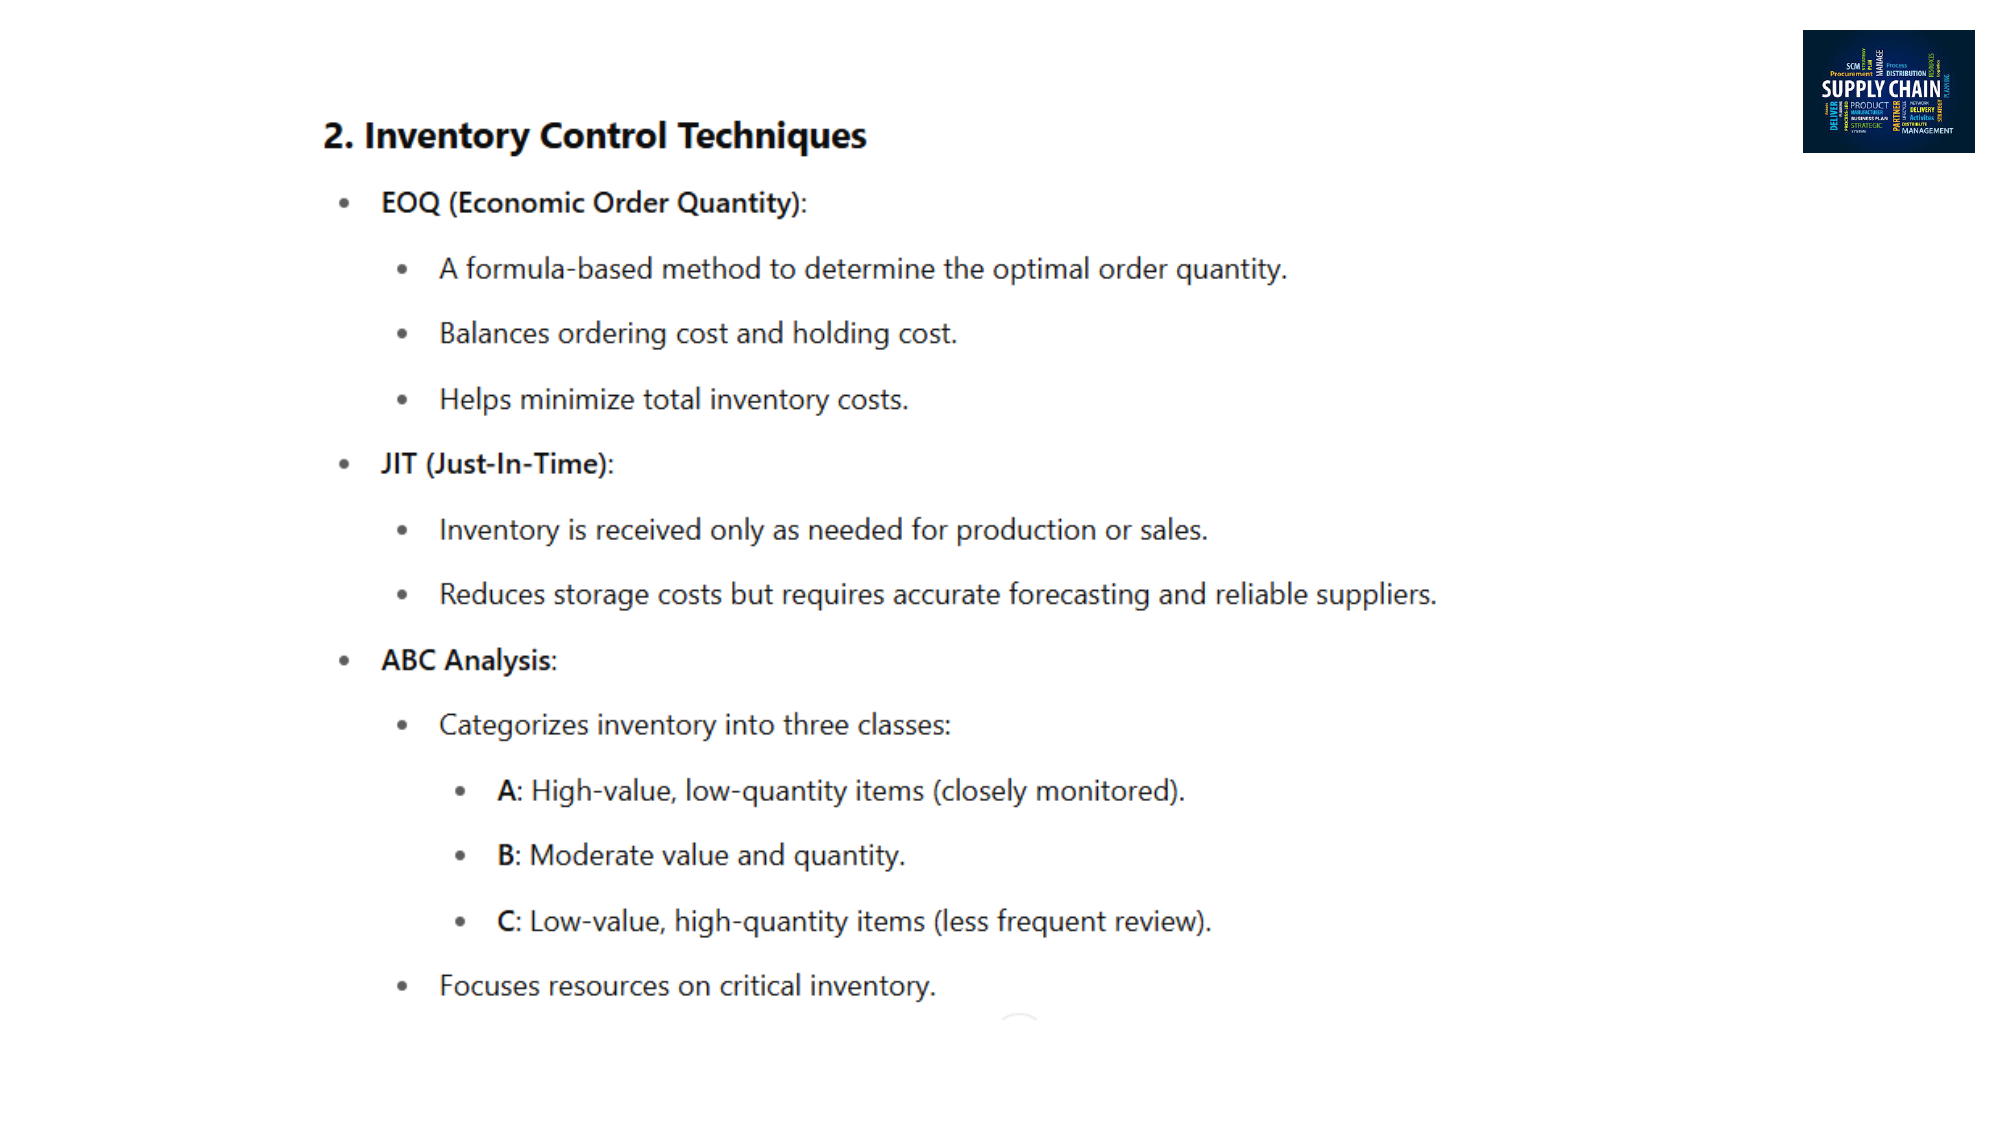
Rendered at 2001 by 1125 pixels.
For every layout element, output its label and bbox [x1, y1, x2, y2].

list [296, 104, 1704, 1020]
picture [1803, 30, 1975, 153]
